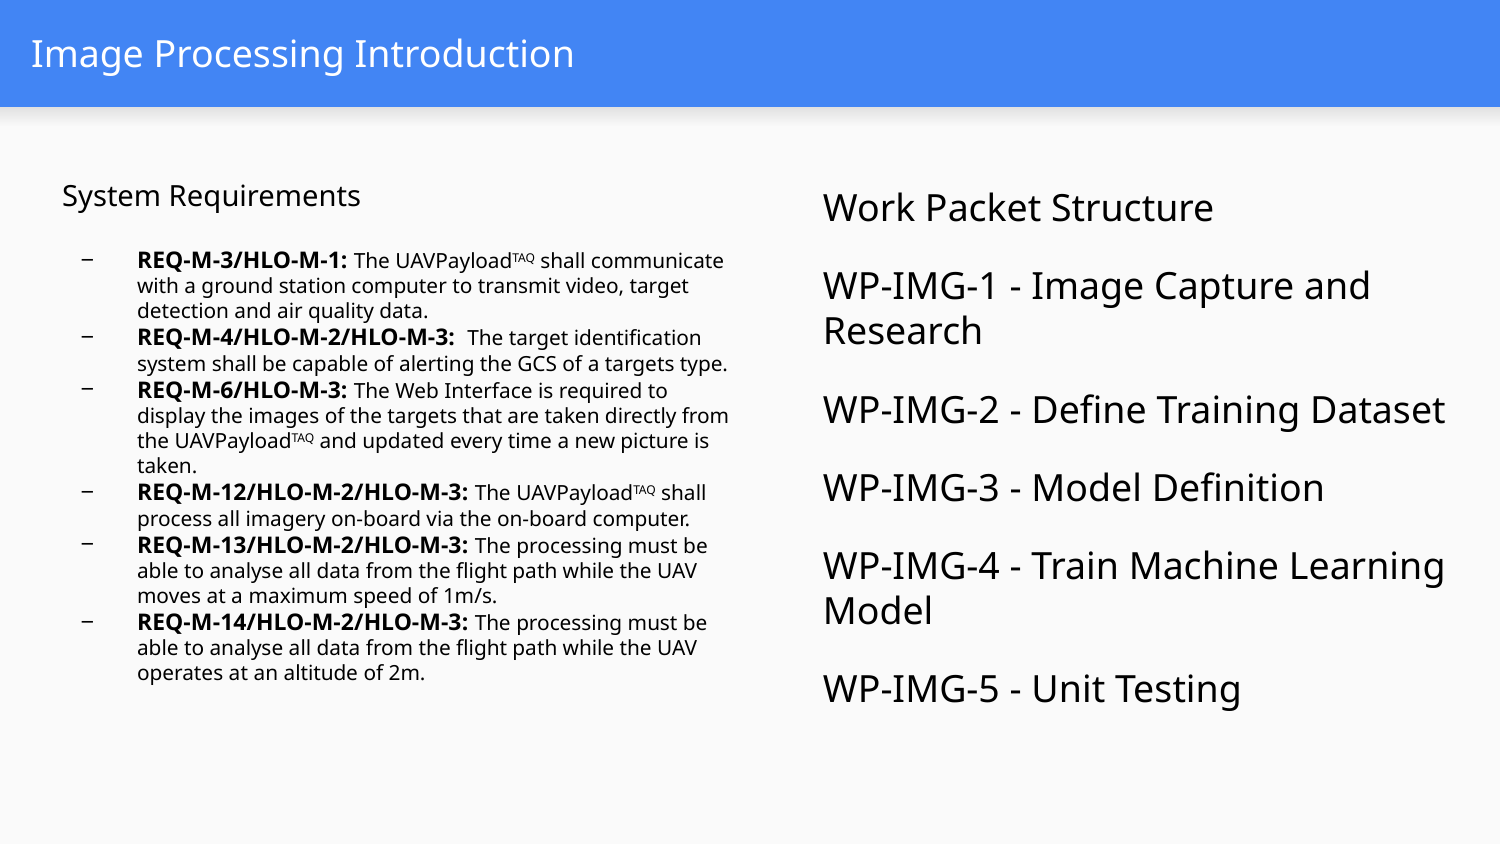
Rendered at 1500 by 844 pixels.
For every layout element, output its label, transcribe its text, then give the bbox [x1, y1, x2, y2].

title Image Processing Introduction [16, 2, 1464, 102]
list Work Packet Structure WP-IMG-1 - Image Capture and Research WP-IMG-2 - Define Training Dataset WP-IMG-3 - Model Definition WP-IMG-4 - Train Machine Learning Model WP-IMG-5 - Unit Testing [807, 162, 1464, 791]
list System Requirements REQ-M-3/HLO-M-1: The UAVPayloadTAQ shall communicate with a ground station computer to transmit video, target detection and air quality data. REQ-M-4/HLO-M-2/HLO-M-3: The target identification system shall be capable of alerting the GCS of a targets type. REQ-M-6/HLO-M-3: The Web Interface is required to display the images of the targets that are taken directly from the UAVPayloadTAQ and updated every time a new picture is taken. REQ-M-12/HLO-M-2/HLO-M-3: The UAVPayloadTAQ shall process all imagery on-board via the on-board computer. REQ-M-13/HLO-M-2/HLO-M-3: The processing must be able to analyse all data from the flight path while the UAV moves at a maximum speed of 1m/s. REQ-M-14/HLO-M-2/HLO-M-3: The processing must be able to analyse all data from the flight path while the UAV operates at an altitude of 2m. [47, 162, 751, 770]
